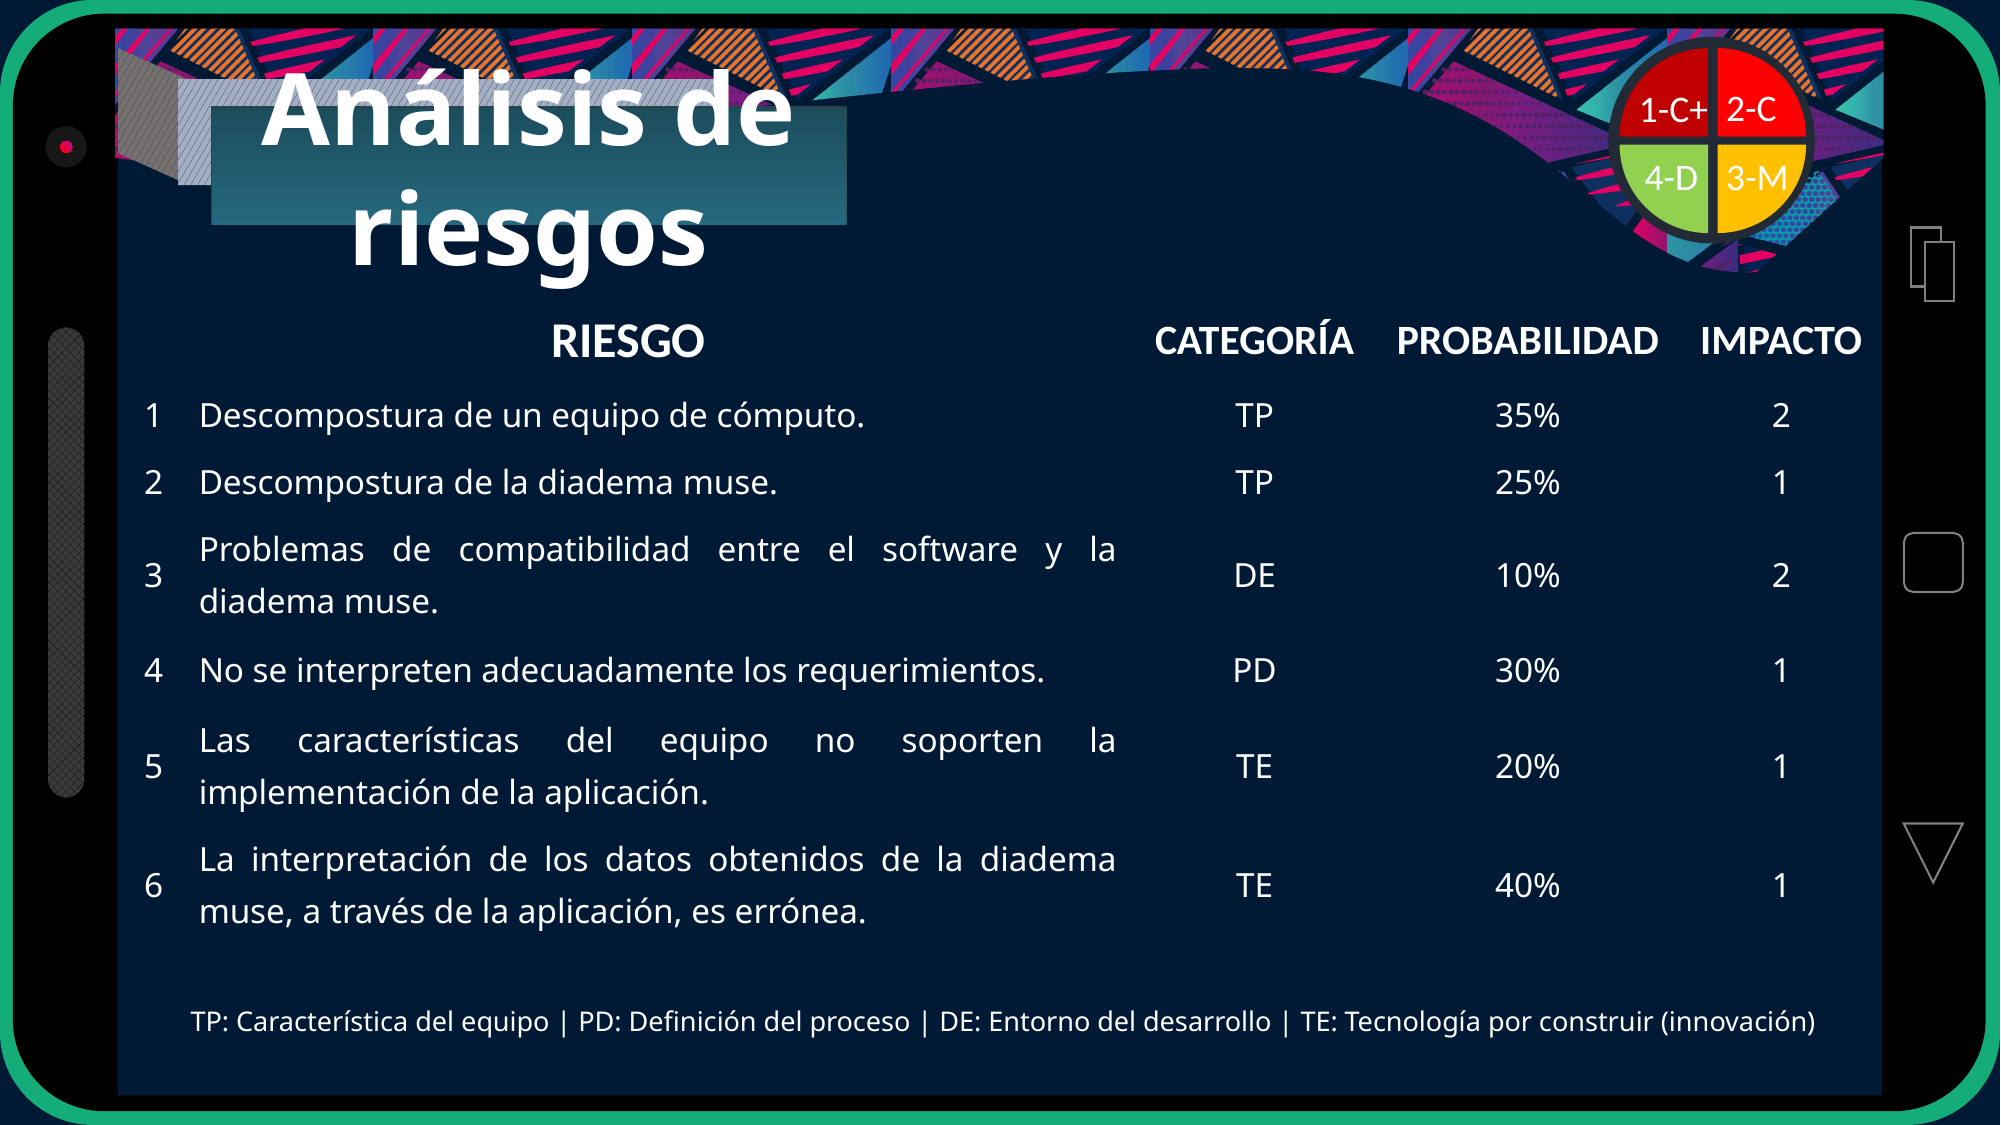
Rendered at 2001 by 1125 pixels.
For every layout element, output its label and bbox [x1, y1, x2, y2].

text_box [118, 48, 847, 226]
text_box [1619, 48, 1807, 234]
text_box [0, 0, 2000, 1125]
